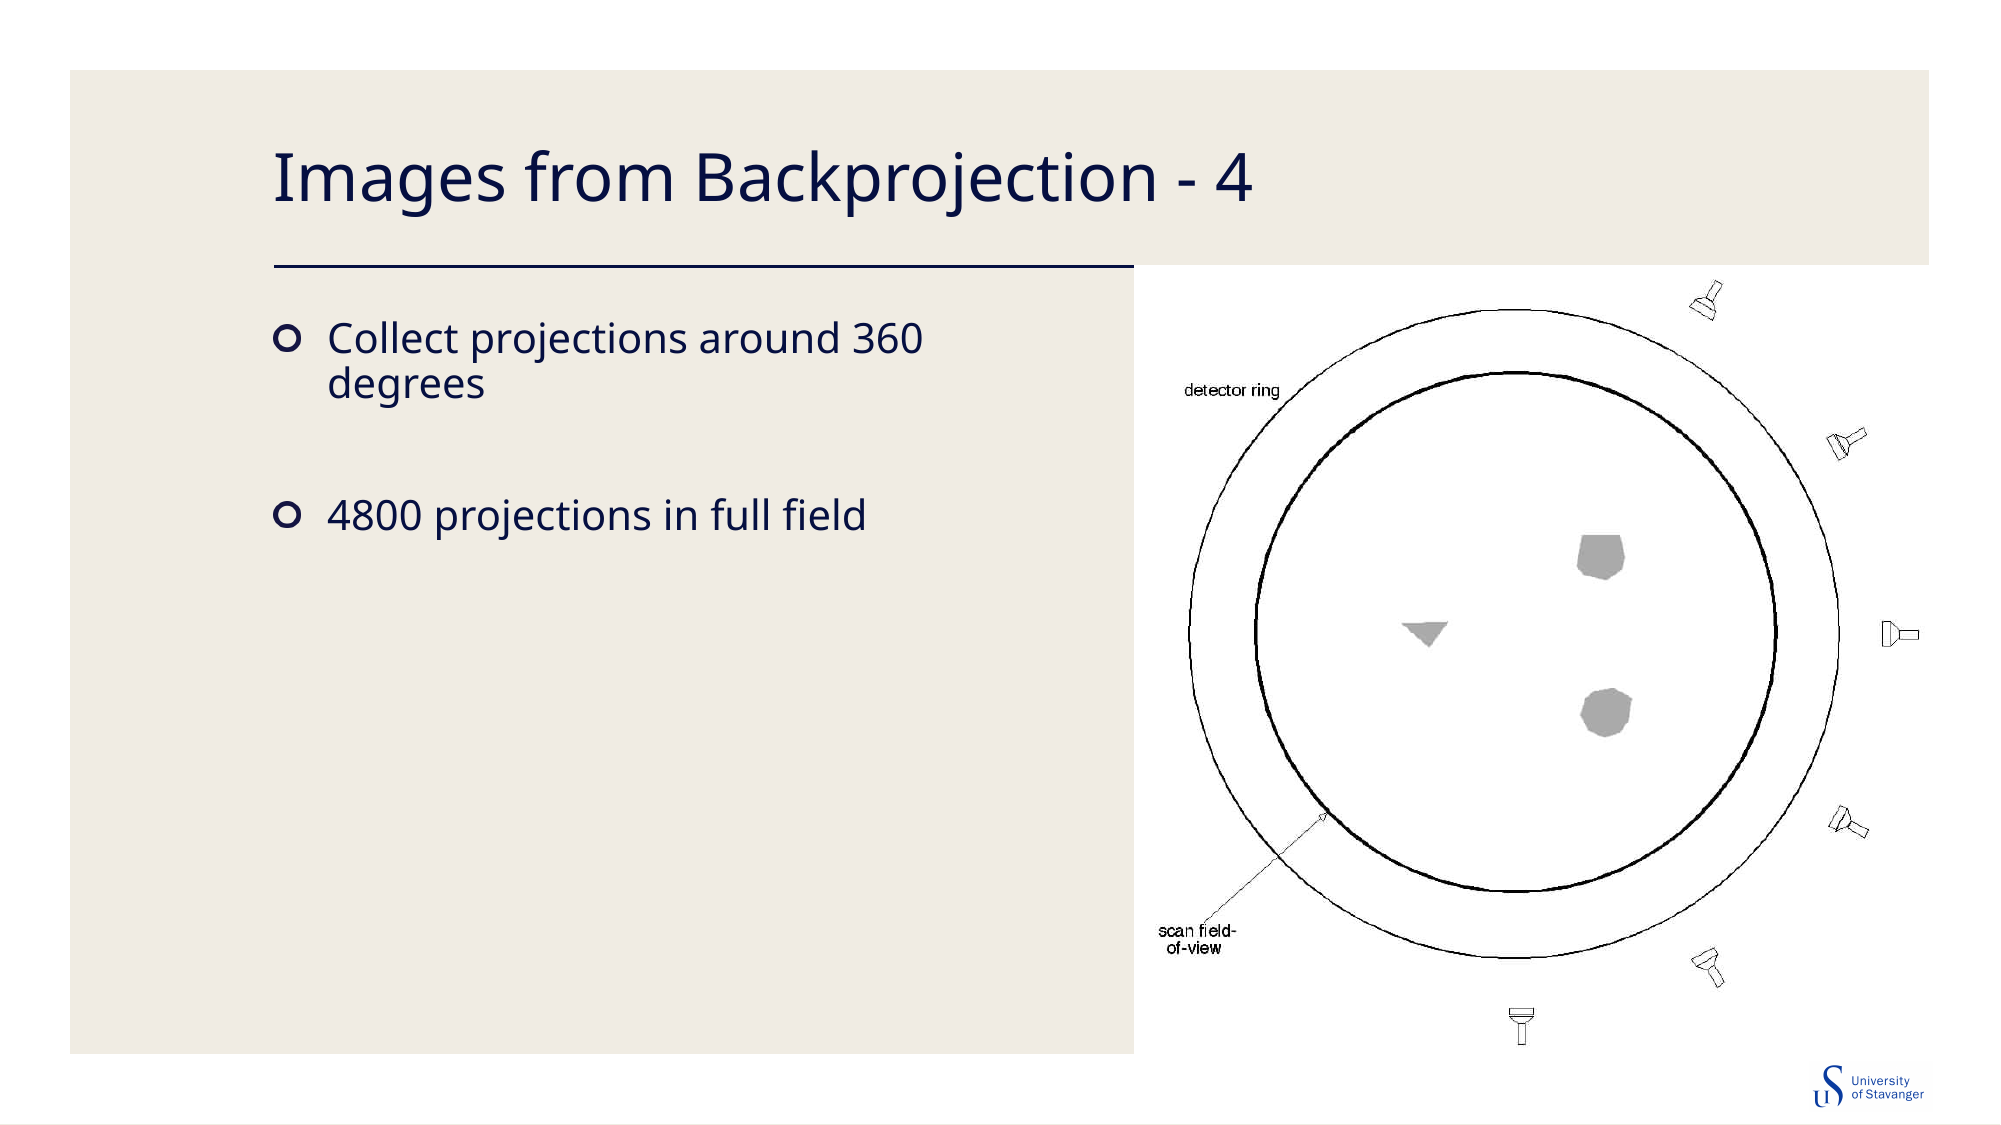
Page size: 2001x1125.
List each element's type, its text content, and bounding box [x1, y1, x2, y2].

picture [1134, 265, 1930, 1060]
title Images from Backprojection - 4 [274, 144, 1591, 258]
picture [273, 324, 301, 352]
picture [273, 501, 301, 528]
list Collect projections around 360 degrees 4800 projections in full field [273, 317, 1069, 563]
picture [1809, 1061, 1933, 1112]
